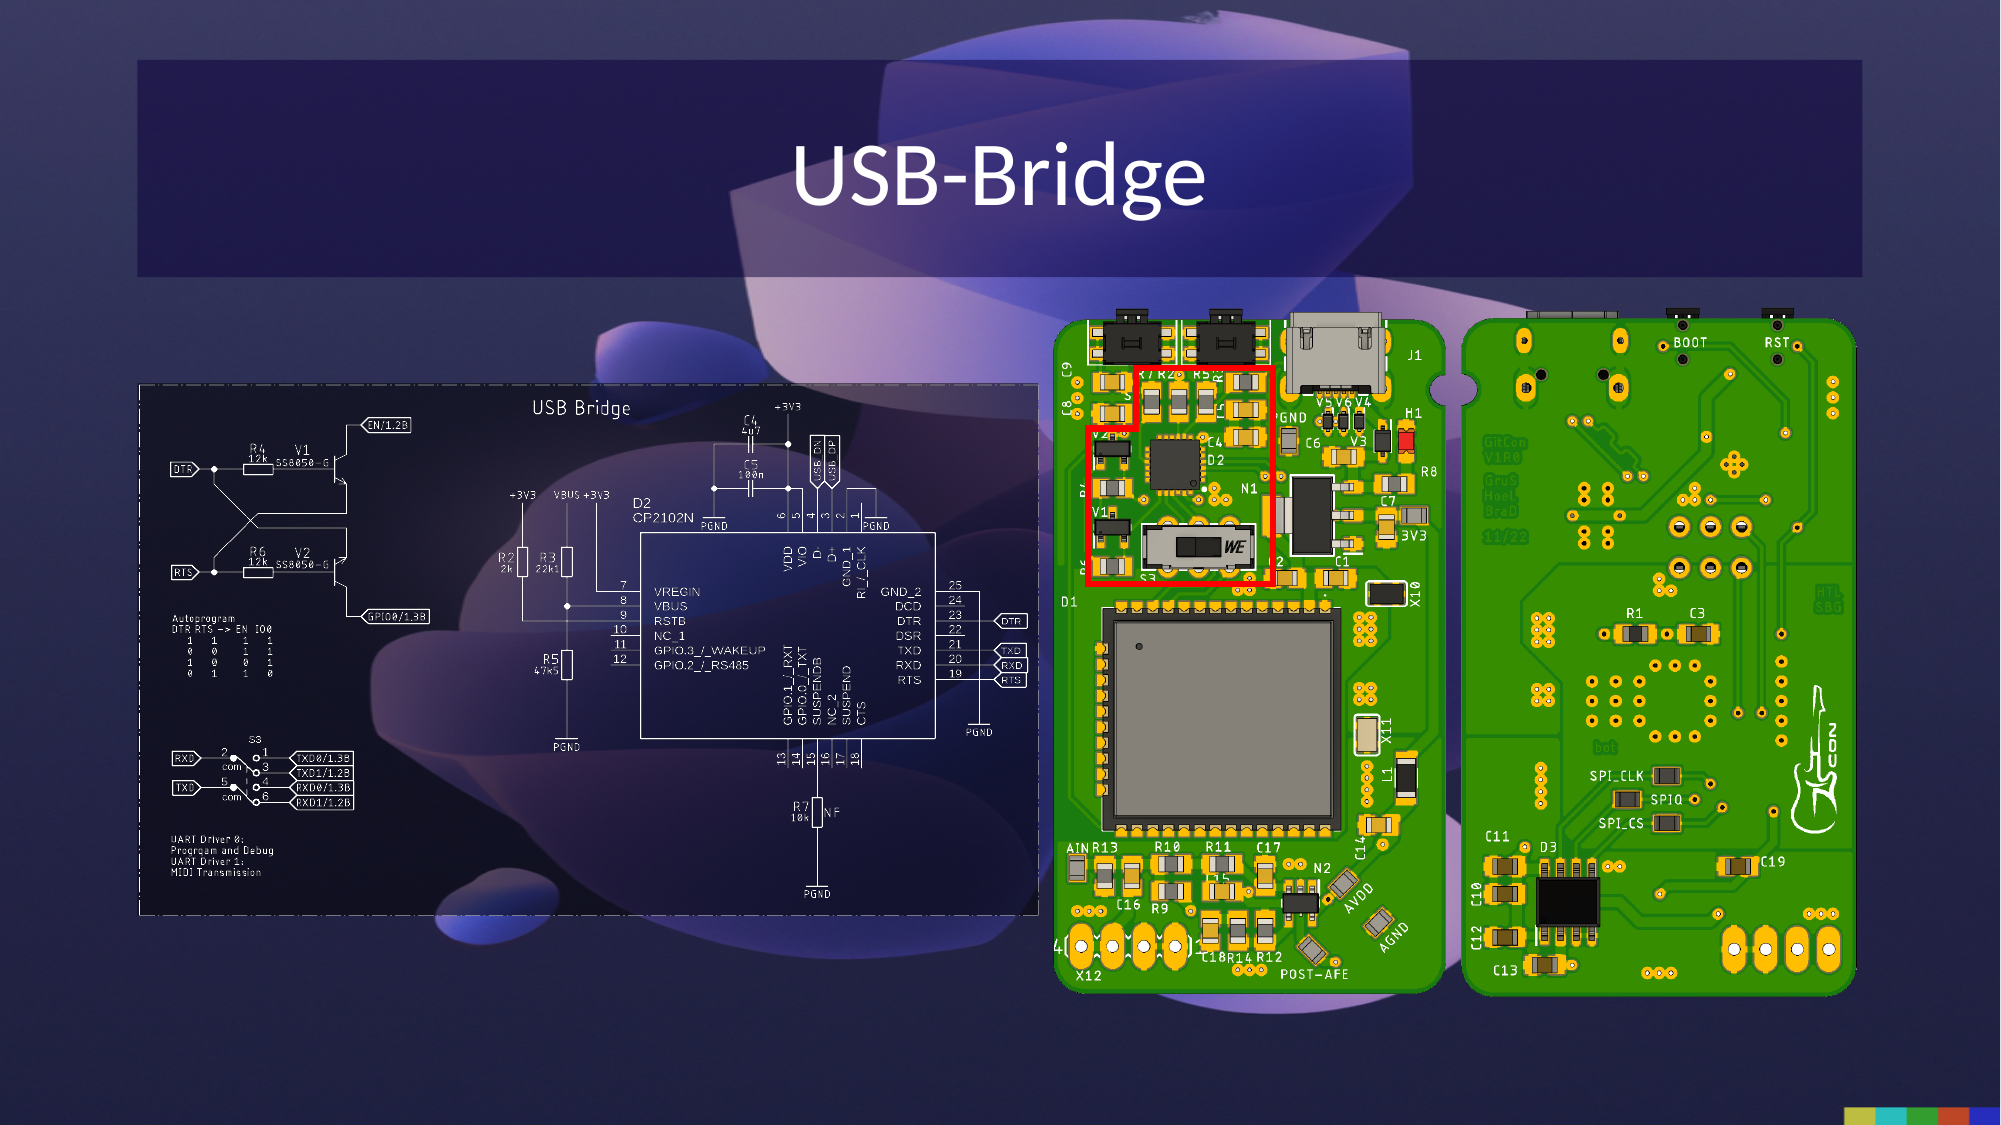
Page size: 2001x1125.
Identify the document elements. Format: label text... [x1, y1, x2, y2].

picture [0, 0, 2001, 1125]
text_box USB-Bridge [137, 59, 1863, 278]
